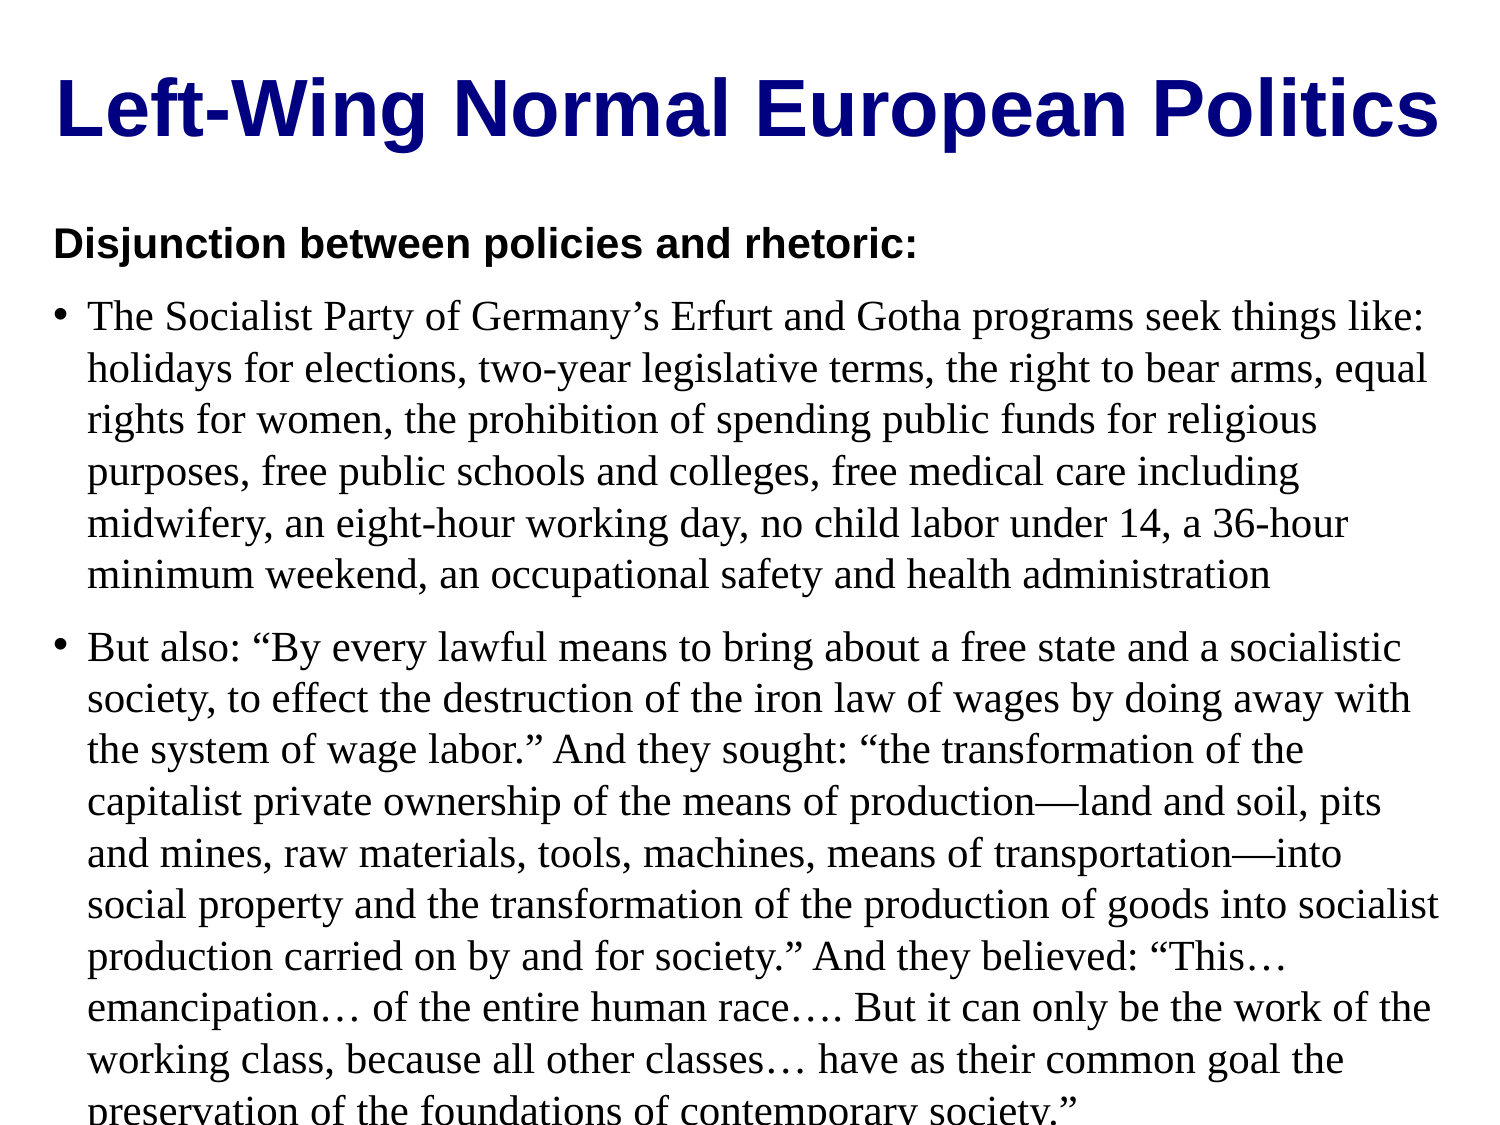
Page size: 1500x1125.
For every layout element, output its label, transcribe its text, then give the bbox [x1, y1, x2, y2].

title Left-Wing Normal European Politics [44, 0, 1453, 207]
list Disjunction between policies and rhetoric: The Socialist Party of Germany’s Erfurt and Gotha programs seek things like: holidays for elections, two-year legislative terms, the right to bear arms, equal rights for women, the prohibition of spending public funds for religious purposes, free public schools and colleges, free medical care including midwifery, an eight-hour working day, no child labor under 14, a 36-hour minimum weekend, an occupational safety and health administration But also: “By every lawful means to bring about a free state and a socialistic society, to effect the destruction of the iron law of wages by doing away with the system of wage labor.” And they sought: “the transformation of the capitalist private ownership of the means of production—land and soil, pits and mines, raw materials, tools, machines, means of transportation—into social property and the transformation of the production of goods into socialist production carried on by and for society.” And they believed: “This… emancipation… of the entire human race…. But it can only be the work of the working class, because all other classes… have as their common goal the preservation of the foundations of contemporary society.” [44, 207, 1453, 1094]
